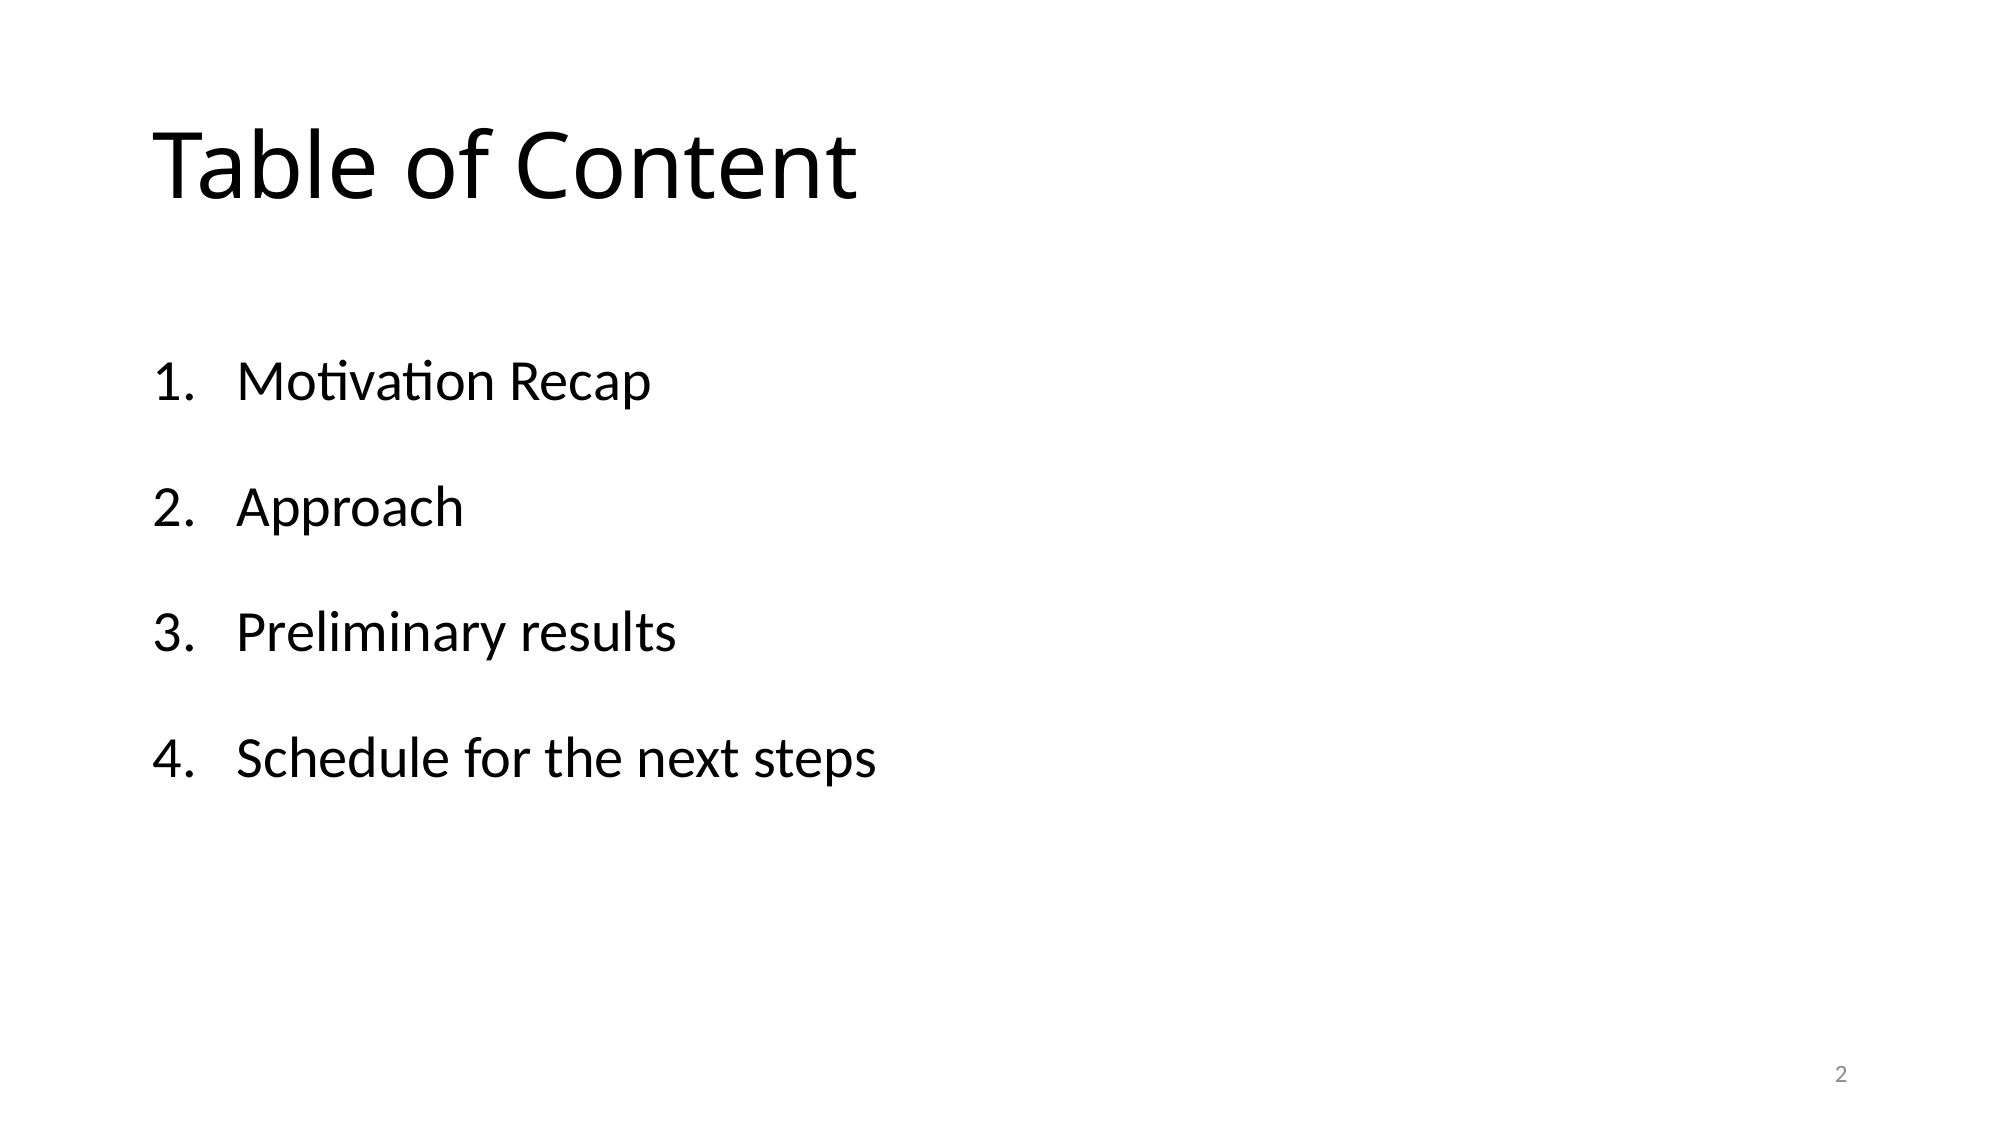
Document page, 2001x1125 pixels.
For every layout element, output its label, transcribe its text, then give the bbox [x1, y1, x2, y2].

list Motivation Recap Approach Preliminary results Schedule for the next steps [137, 299, 1863, 1014]
title Table of Content [137, 59, 1863, 278]
slide_number 2 [1412, 1042, 1863, 1103]
